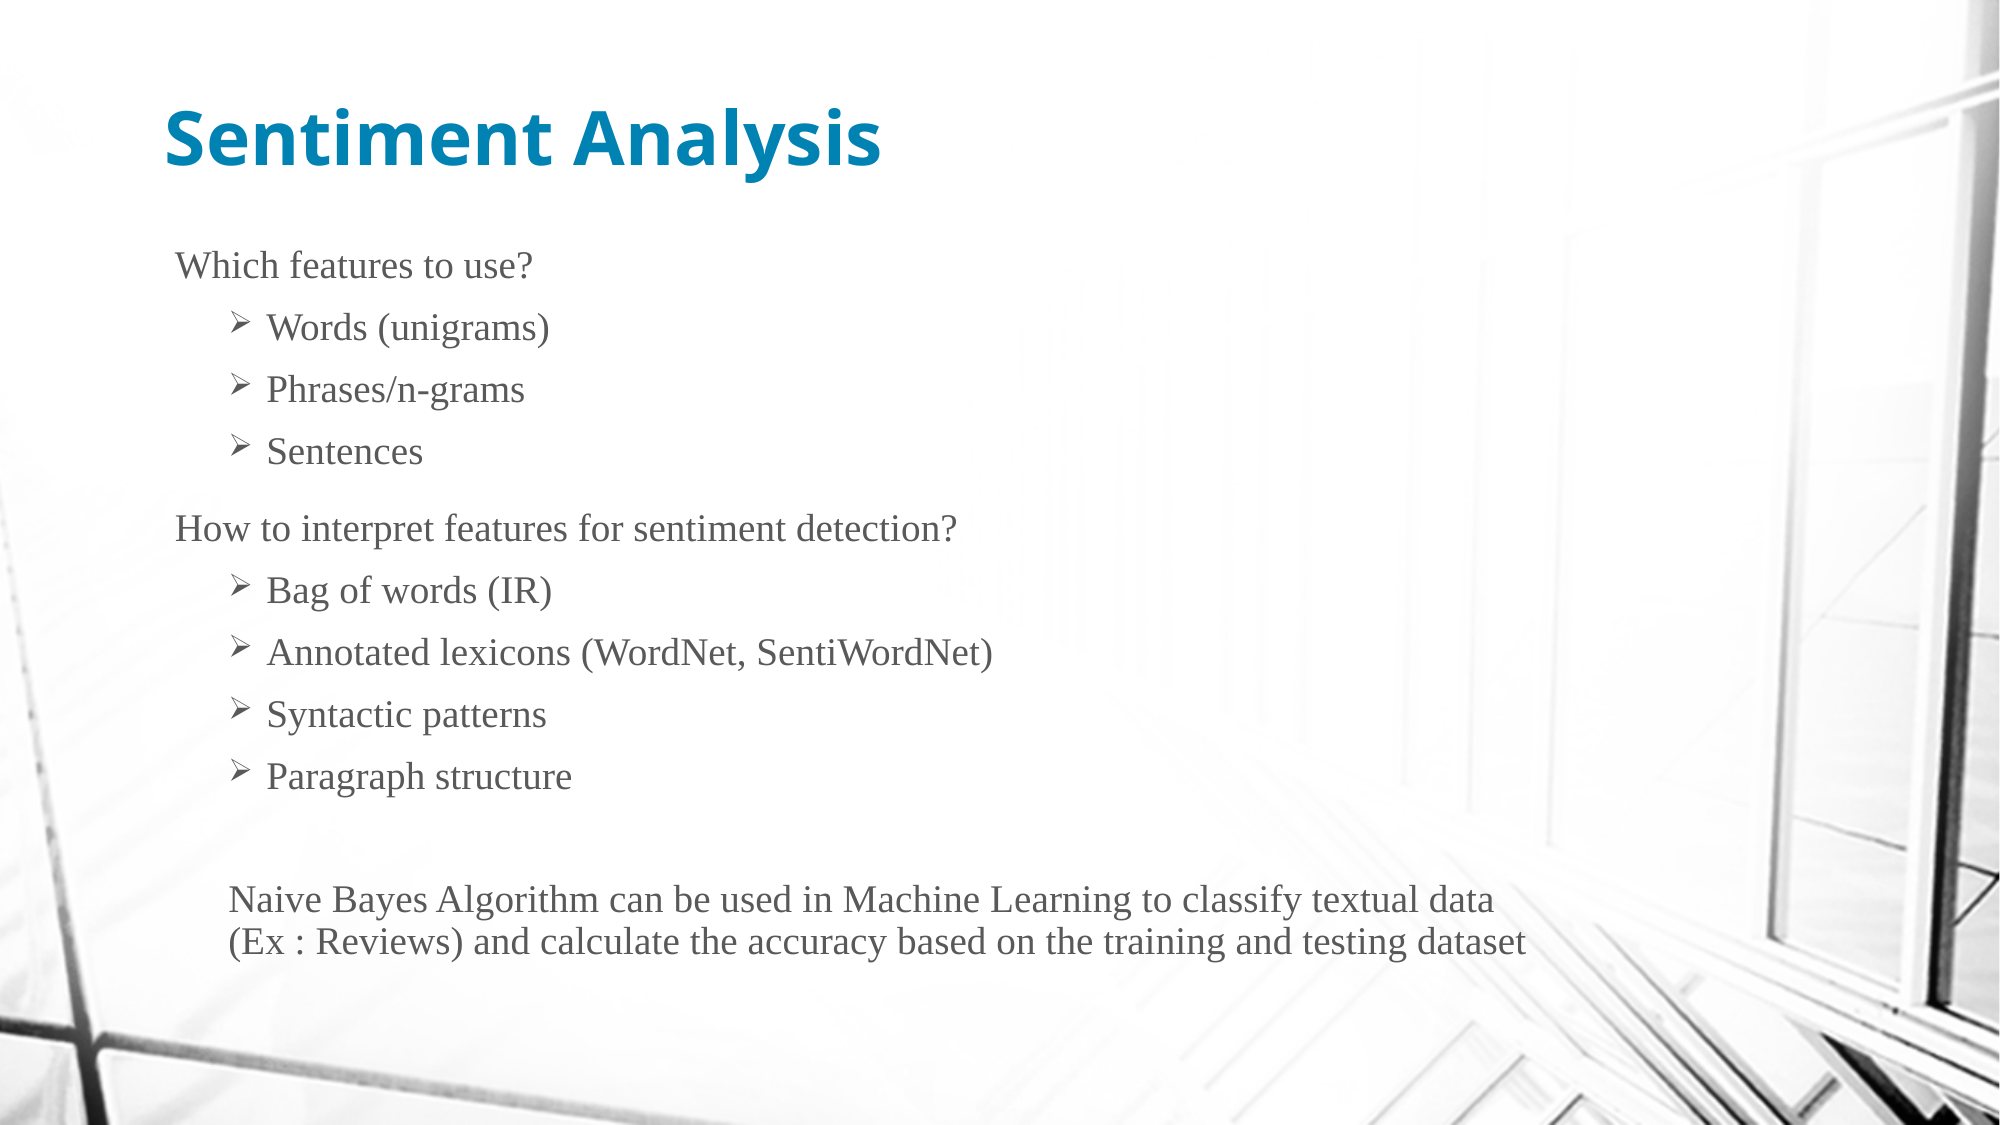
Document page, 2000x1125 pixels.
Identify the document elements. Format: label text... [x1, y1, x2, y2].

list Which features to use? Words (unigrams) Phrases/n-grams Sentences How to interpret features for sentiment detection? Bag of words (IR) Annotated lexicons (WordNet, SentiWordNet) Syntactic patterns Paragraph structure Naive Bayes Algorithm can be used in Machine Learning to classify textual data (Ex : Reviews) and calculate the accuracy based on the training and testing dataset [152, 237, 1578, 975]
picture [0, 0, 2000, 1125]
title Sentiment Analysis [149, 12, 1575, 188]
